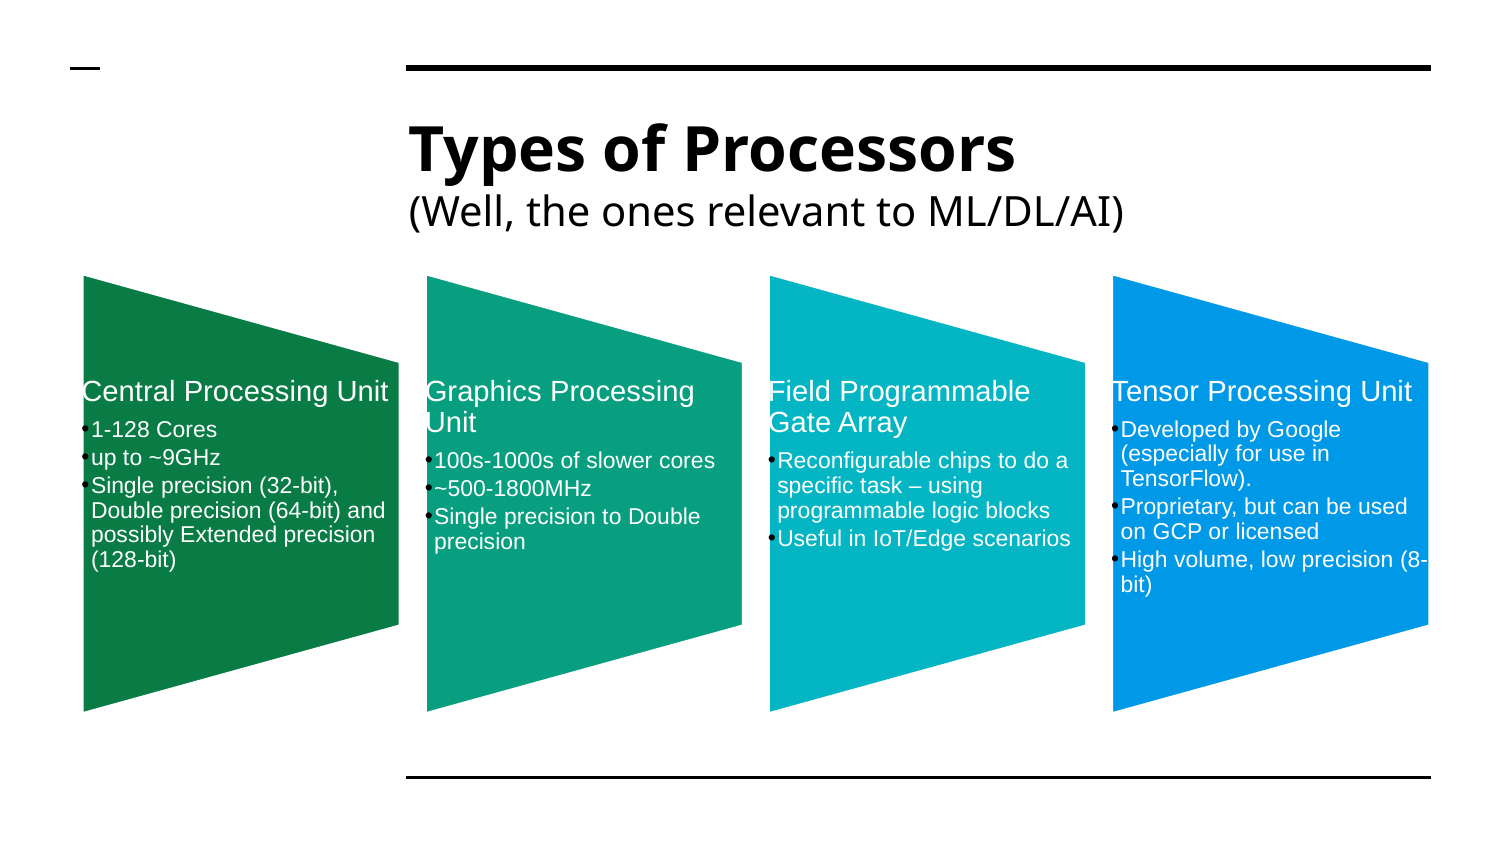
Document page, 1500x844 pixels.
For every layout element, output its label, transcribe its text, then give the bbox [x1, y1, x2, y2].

title Types of Processors (Well, the ones relevant to ML/DL/AI) [393, 94, 1431, 199]
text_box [80, 272, 1431, 715]
